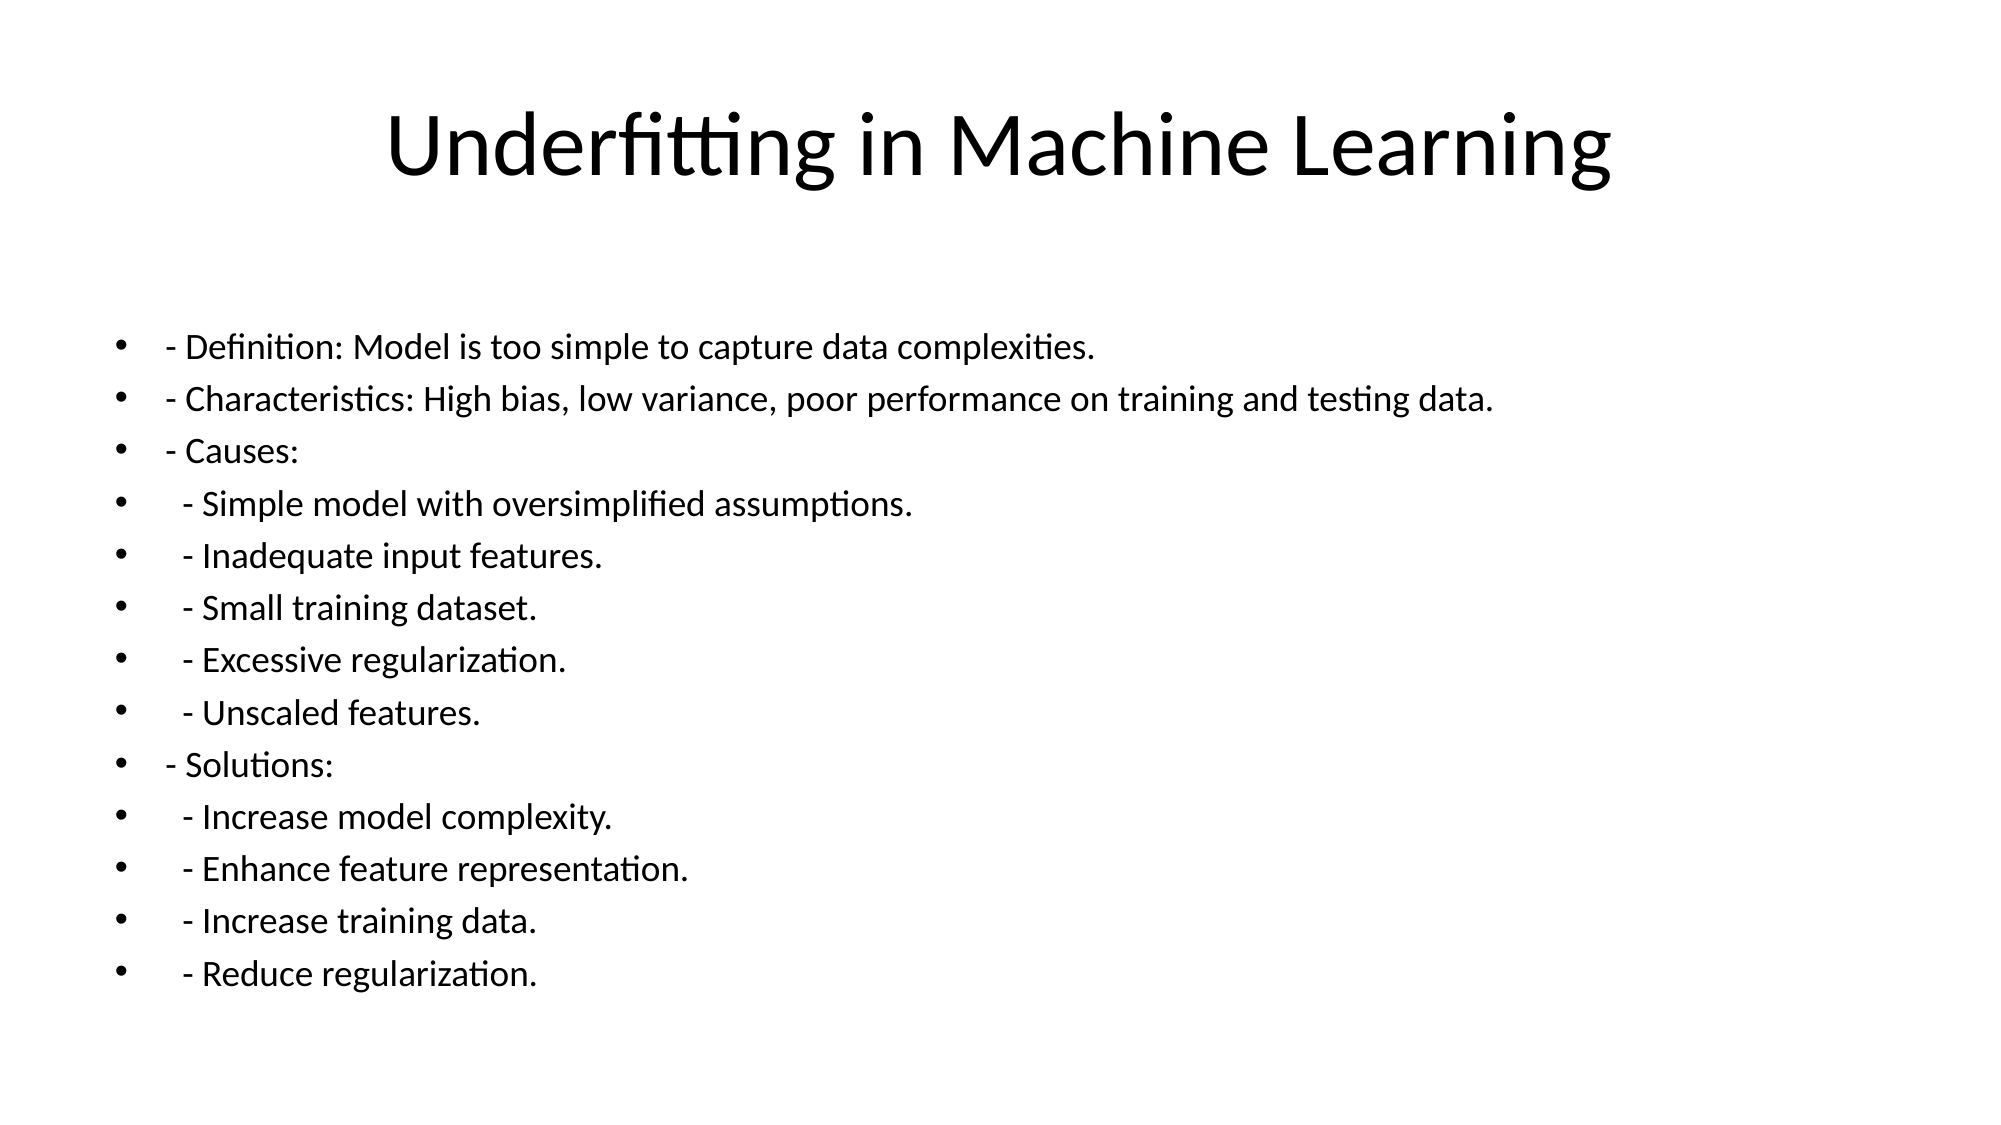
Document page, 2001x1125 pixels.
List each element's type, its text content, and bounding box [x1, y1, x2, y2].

list - Definition: Model is too simple to capture data complexities. - Characteristics: High bias, low variance, poor performance on training and testing data. - Causes: - Simple model with oversimplified assumptions. - Inadequate input features. - Small training dataset. - Excessive regularization. - Unscaled features. - Solutions: - Increase model complexity. - Enhance feature representation. - Increase training data. - Reduce regularization. [99, 262, 1900, 1005]
title Underfitting in Machine Learning [99, 45, 1900, 233]
